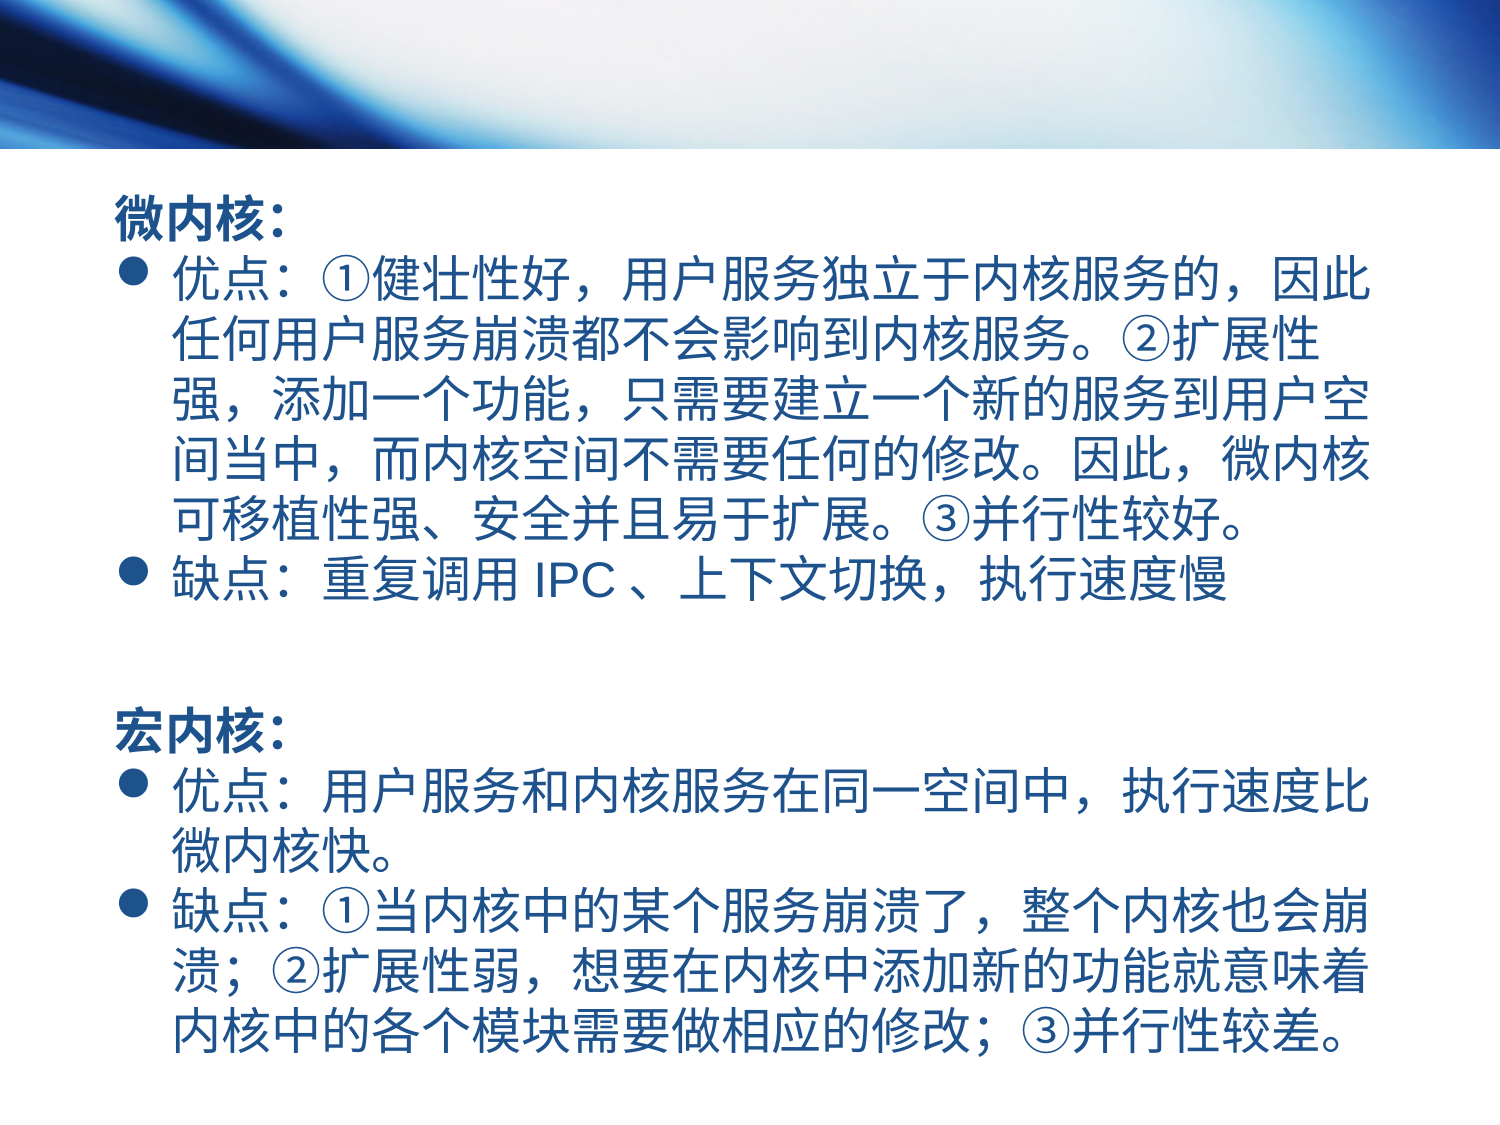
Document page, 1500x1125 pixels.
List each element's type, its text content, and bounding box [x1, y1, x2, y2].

text_box 宏内核： 优点：用户服务和内核服务在同一空间中，执行速度比微内核快。 缺点：①当内核中的某个服务崩溃了，整个内核也会崩溃；②扩展性弱，想要在内核中添加新的功能就意味着内核中的各个模块需要做相应的修改；③并行性较差。 [100, 692, 1436, 1068]
text_box 微内核： 优点：①健壮性好，用户服务独立于内核服务的，因此任何用户服务崩溃都不会影响到内核服务。②扩展性强，添加一个功能，只需要建立一个新的服务到用户空间当中，而内核空间不需要任何的修改。因此，微内核可移植性强、安全并且易于扩展。③并行性较好。 缺点：重复调用IPC、上下文切换，执行速度慢 [100, 180, 1436, 616]
picture [0, 0, 1500, 149]
